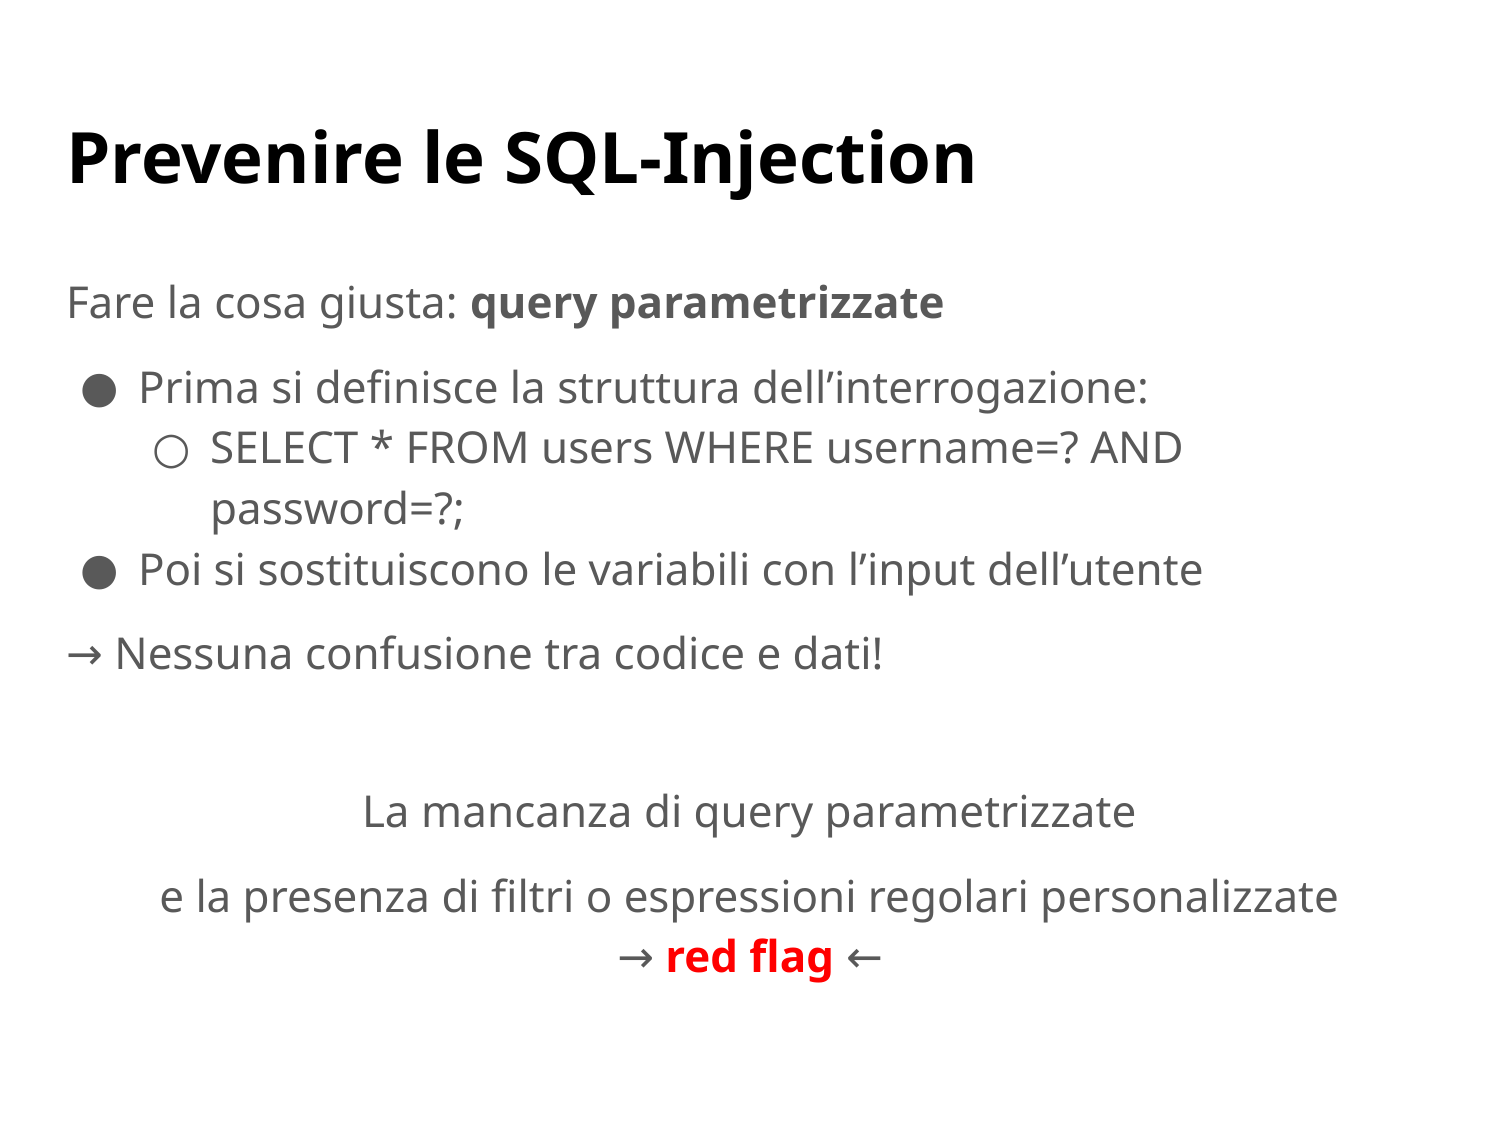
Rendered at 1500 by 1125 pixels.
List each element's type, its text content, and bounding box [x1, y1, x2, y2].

title Prevenire le SQL-Injection [51, 97, 1449, 223]
list Fare la cosa giusta: query parametrizzate Prima si definisce la struttura dell’interrogazione: SELECT * FROM users WHERE username=? AND password=?; Poi si sostituiscono le variabili con l’input dell’utente → Nessuna confusione tra codice e dati! La mancanza di query parametrizzate e la presenza di filtri o espressioni regolari personalizzate → red flag ← [51, 252, 1449, 1000]
